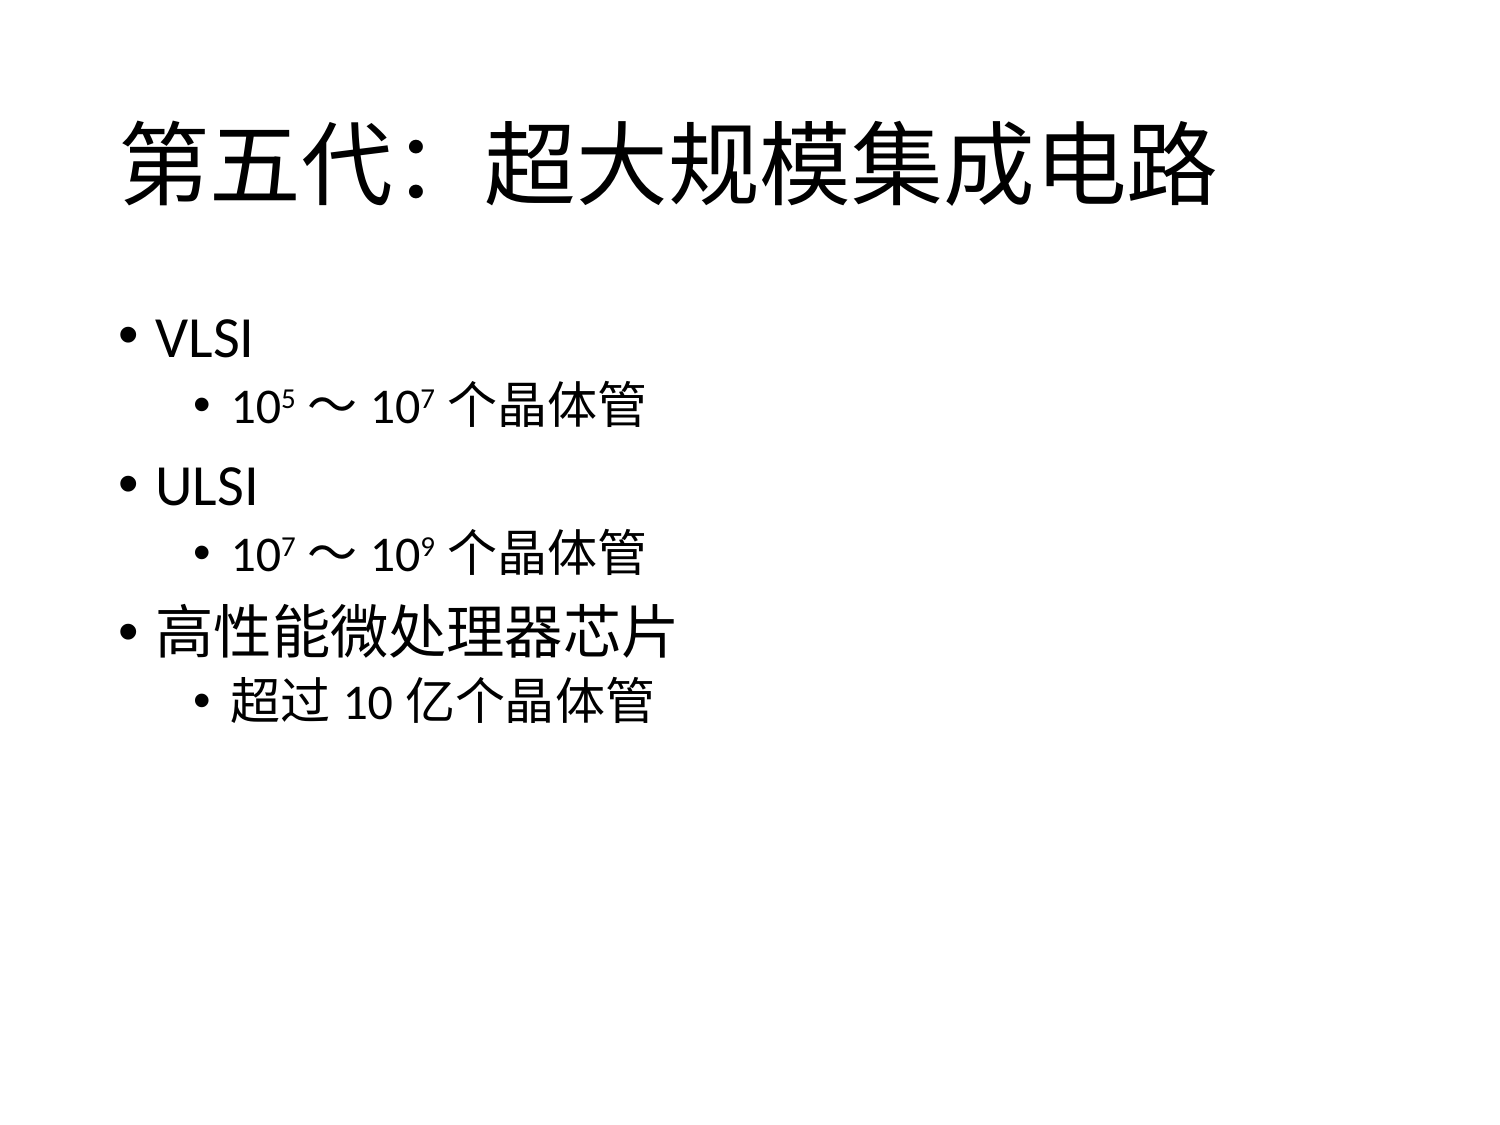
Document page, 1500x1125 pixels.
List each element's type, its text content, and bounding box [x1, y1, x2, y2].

title 第五代：超大规模集成电路 [103, 59, 1397, 278]
list VLSI 105～107个晶体管 ULSI 107～109个晶体管 高性能微处理器芯片 超过10亿个晶体管 [103, 299, 1397, 1014]
